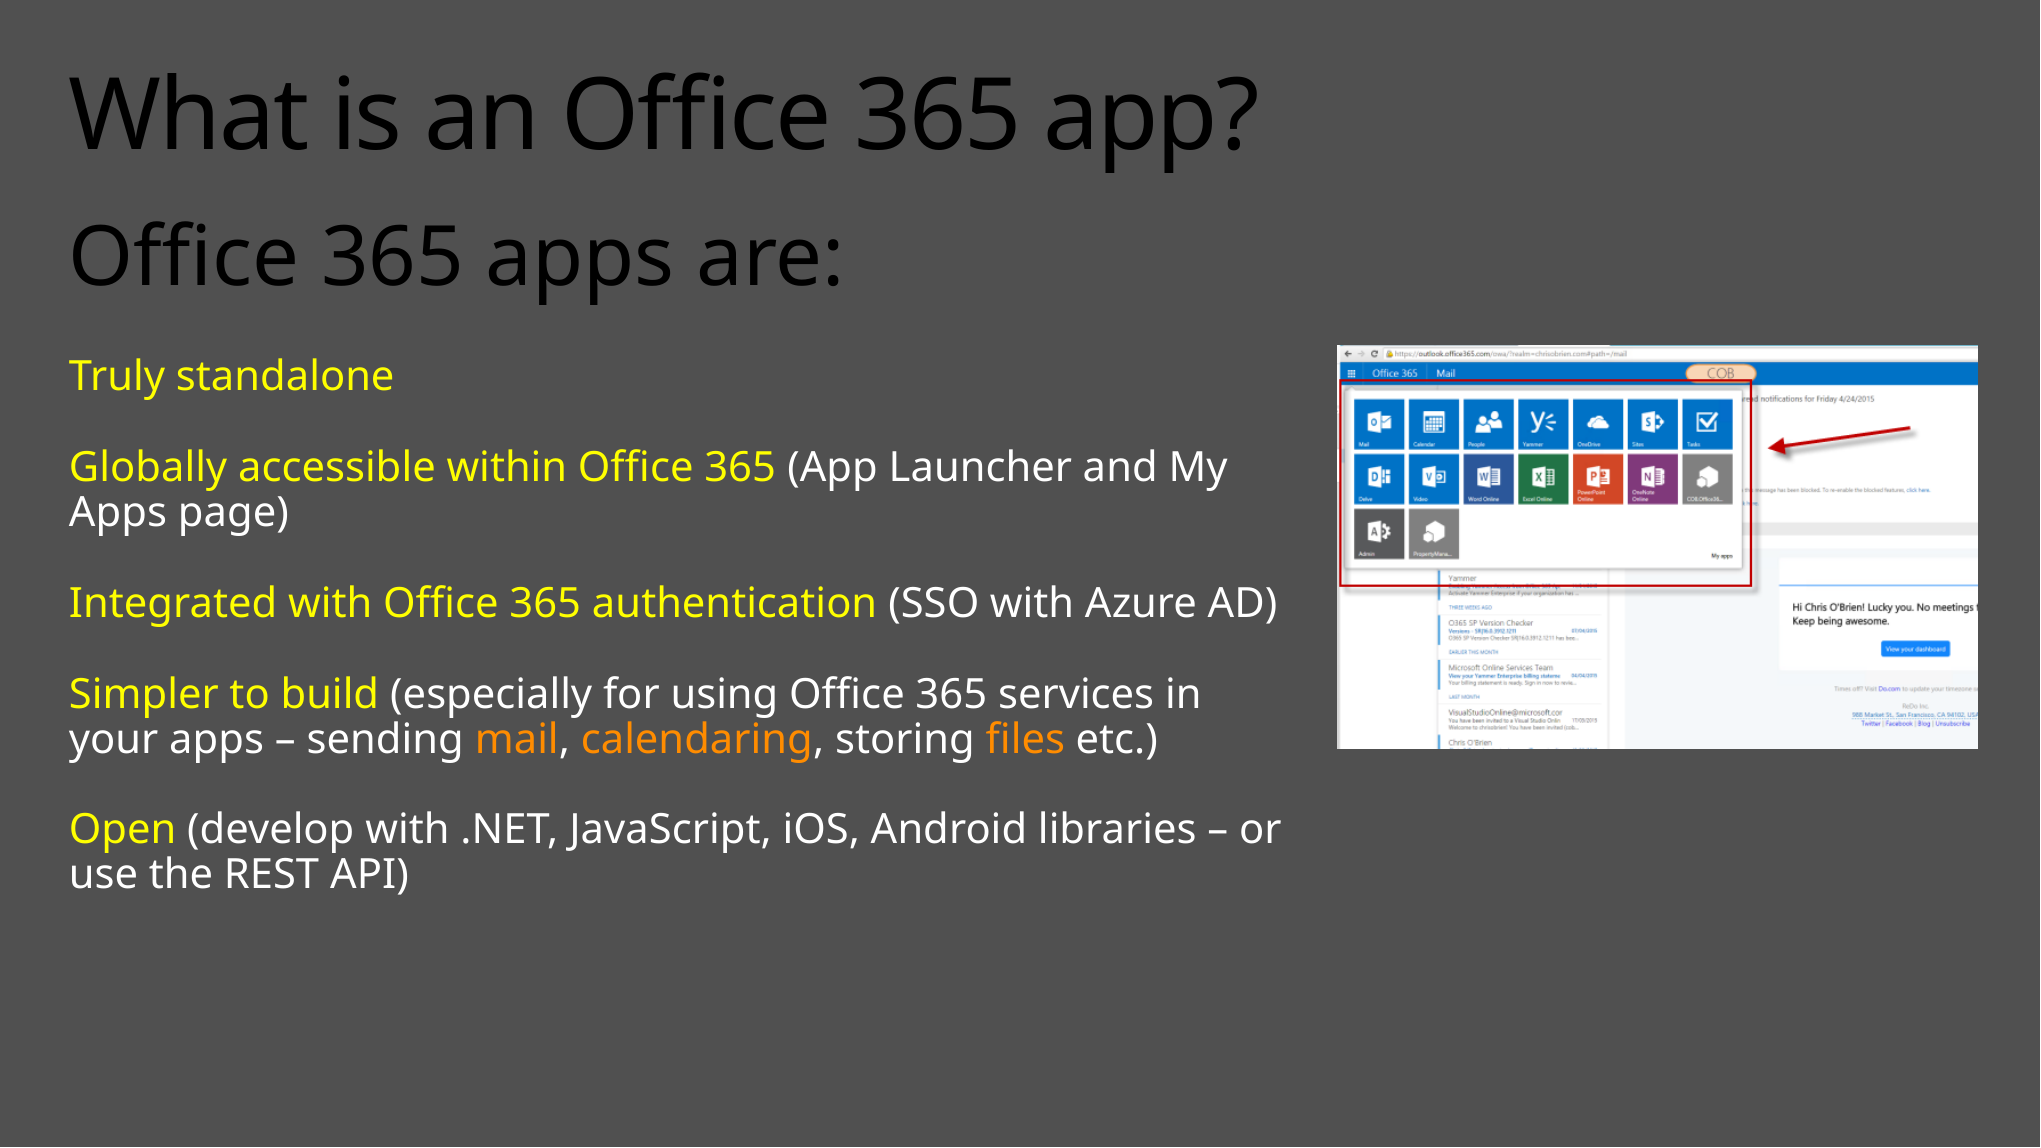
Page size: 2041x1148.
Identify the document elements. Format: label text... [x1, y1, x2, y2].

title What is an Office 365 app? [45, 48, 1996, 199]
list Office 365 apps are: Truly standalone Globally accessible within Office 365 (App Launcher and My Apps page) Integrated with Office 365 authentication (SSO with Azure AD) Simpler to build (especially for using Office 365 services in your apps – sending mail, calendaring, storing files etc.) Open (develop with .NET, JavaScript, iOS, Android libraries – or use the REST API) [45, 198, 1310, 930]
picture [1337, 345, 1978, 749]
